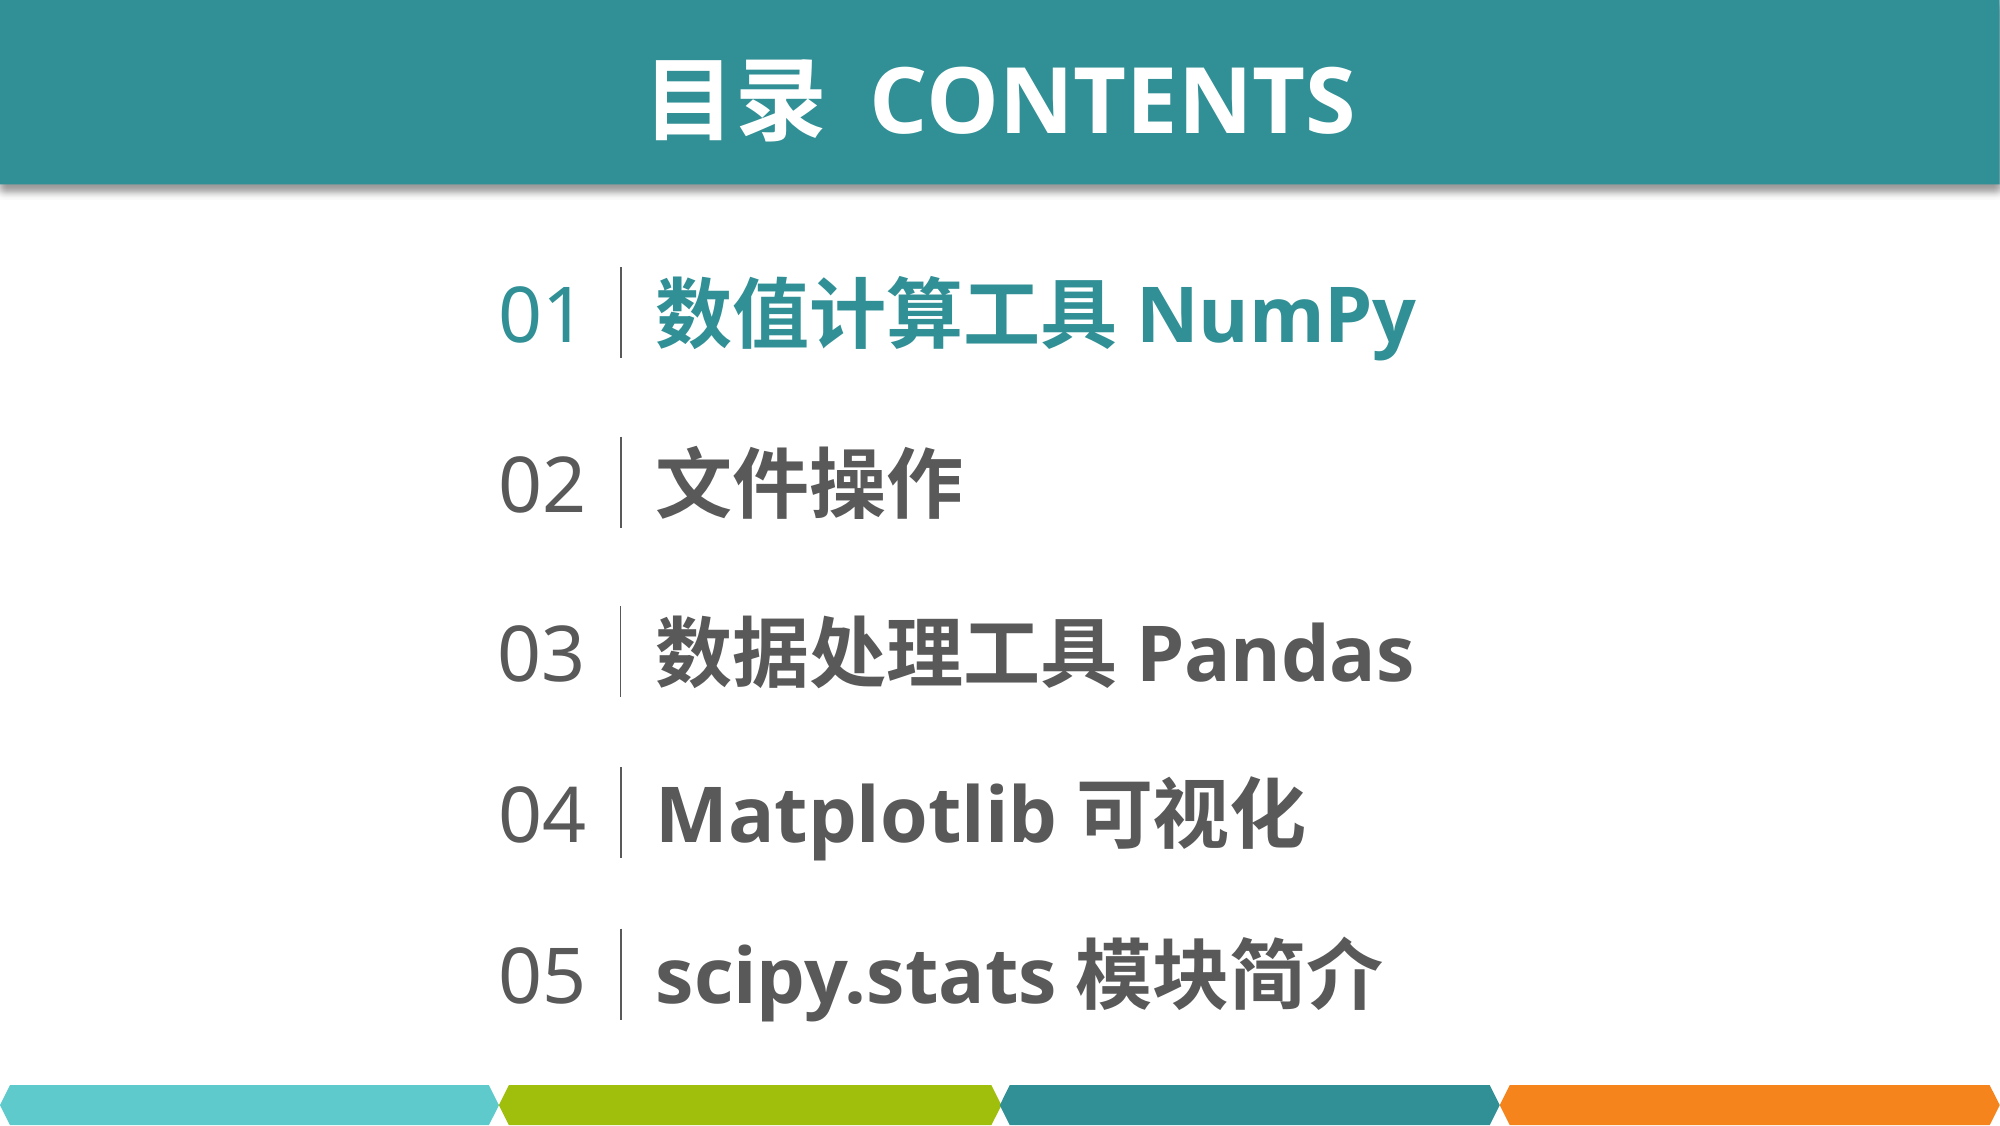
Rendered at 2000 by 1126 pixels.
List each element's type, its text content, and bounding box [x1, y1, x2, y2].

text_box 01 [476, 255, 608, 368]
text_box 数据处理工具Pandas [635, 594, 1661, 707]
text_box 02 [476, 424, 608, 538]
text_box Matplotlib可视化 [635, 755, 1662, 868]
text_box 04 [476, 755, 608, 868]
text_box [0, 0, 2000, 185]
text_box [0, 1084, 2000, 1126]
text_box 文件操作 [635, 424, 1922, 538]
text_box 05 [476, 916, 608, 1030]
text_box 03 [476, 594, 608, 707]
text_box scipy.stats模块简介 [635, 916, 1662, 1030]
text_box 数值计算工具NumPy [635, 255, 1744, 368]
text_box 目录 CONTENTS [628, 34, 1372, 160]
